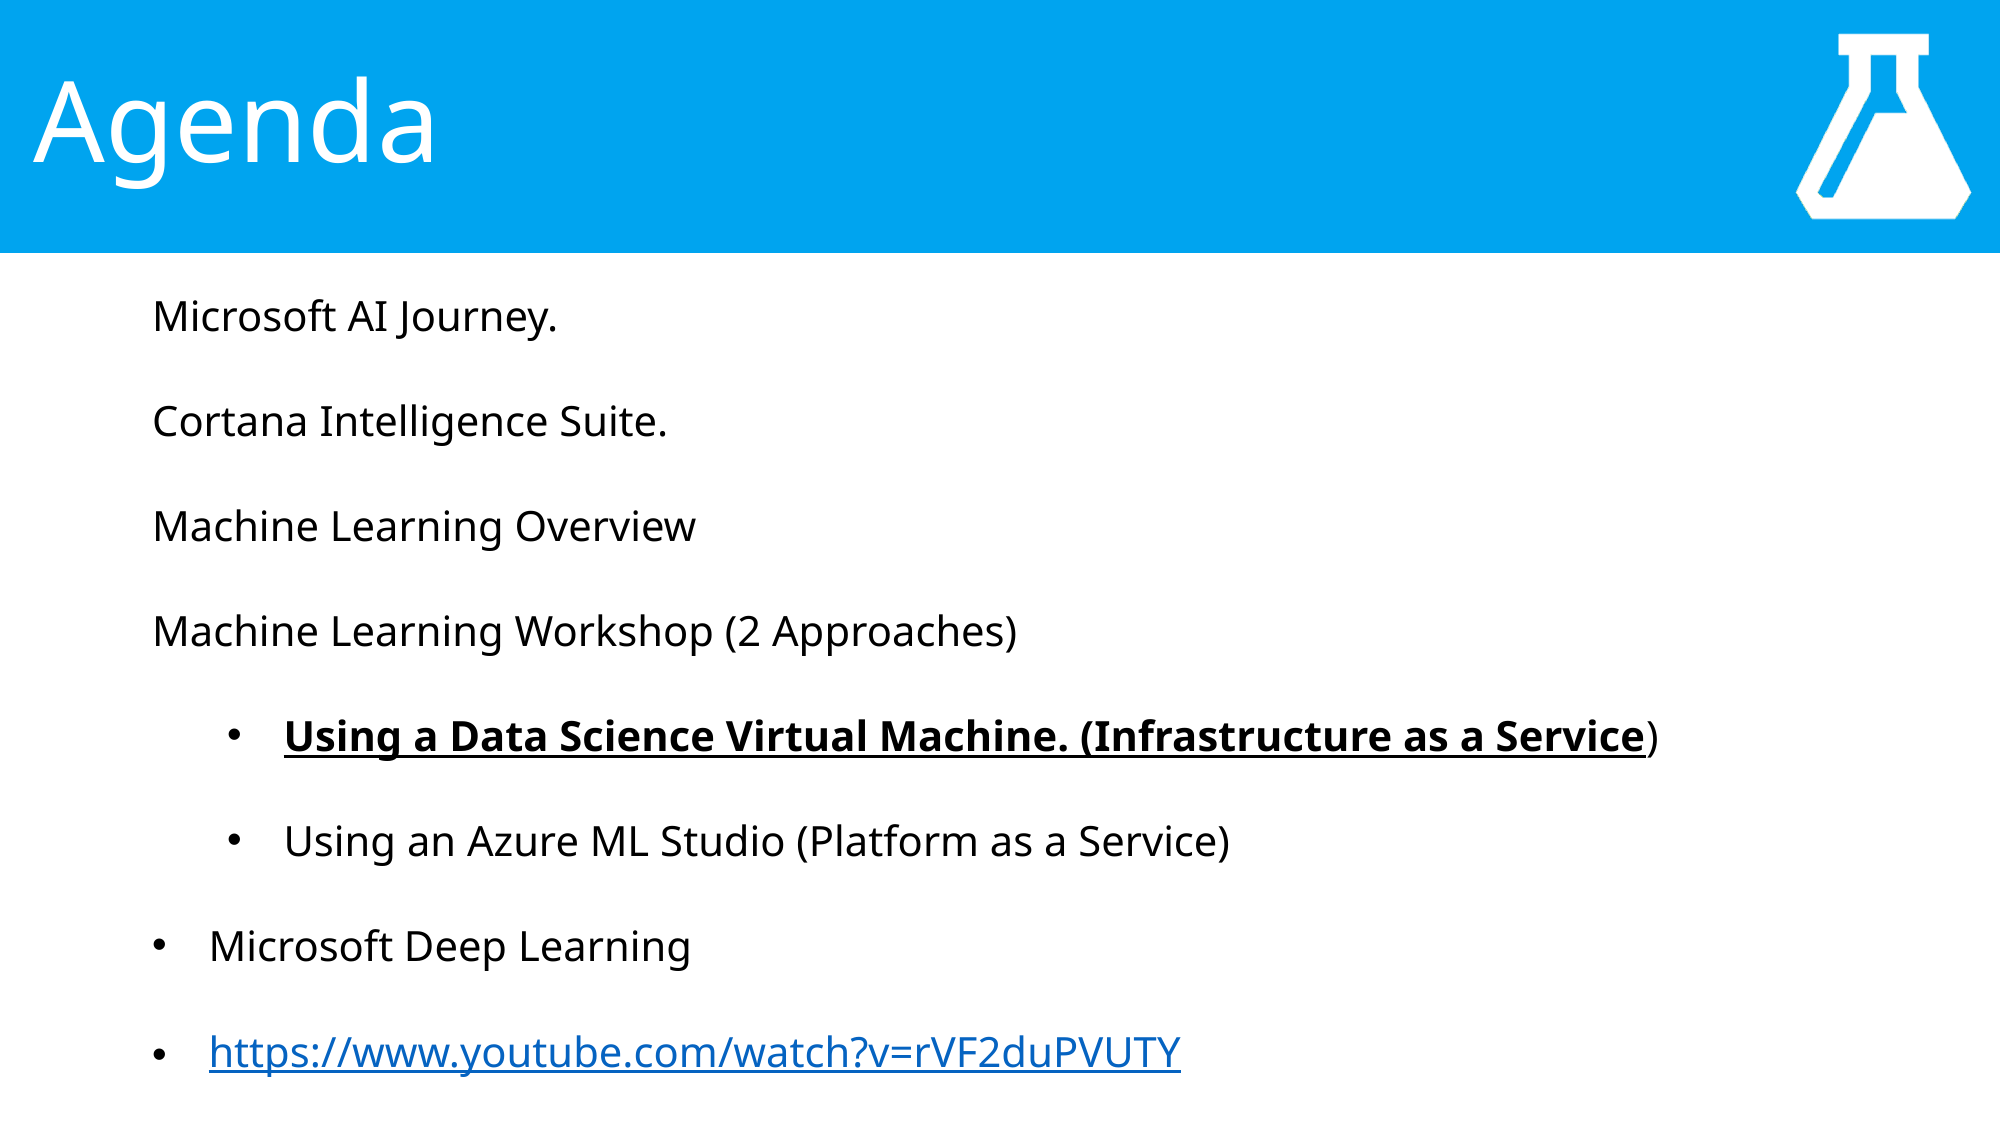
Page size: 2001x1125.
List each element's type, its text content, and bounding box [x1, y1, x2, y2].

title Agenda [18, 17, 1744, 235]
picture [1797, 34, 1970, 219]
text_box Microsoft AI Journey. Cortana Intelligence Suite. Machine Learning Overview Machine Learning Workshop (2 Approaches) Using a Data Science Virtual Machine. (Infrastructure as a Service) Using an Azure ML Studio (Platform as a Service) Microsoft Deep Learning https://www.youtube.com/watch?v=rVF2duPVUTY [137, 277, 1863, 1125]
text_box [0, 0, 2000, 253]
